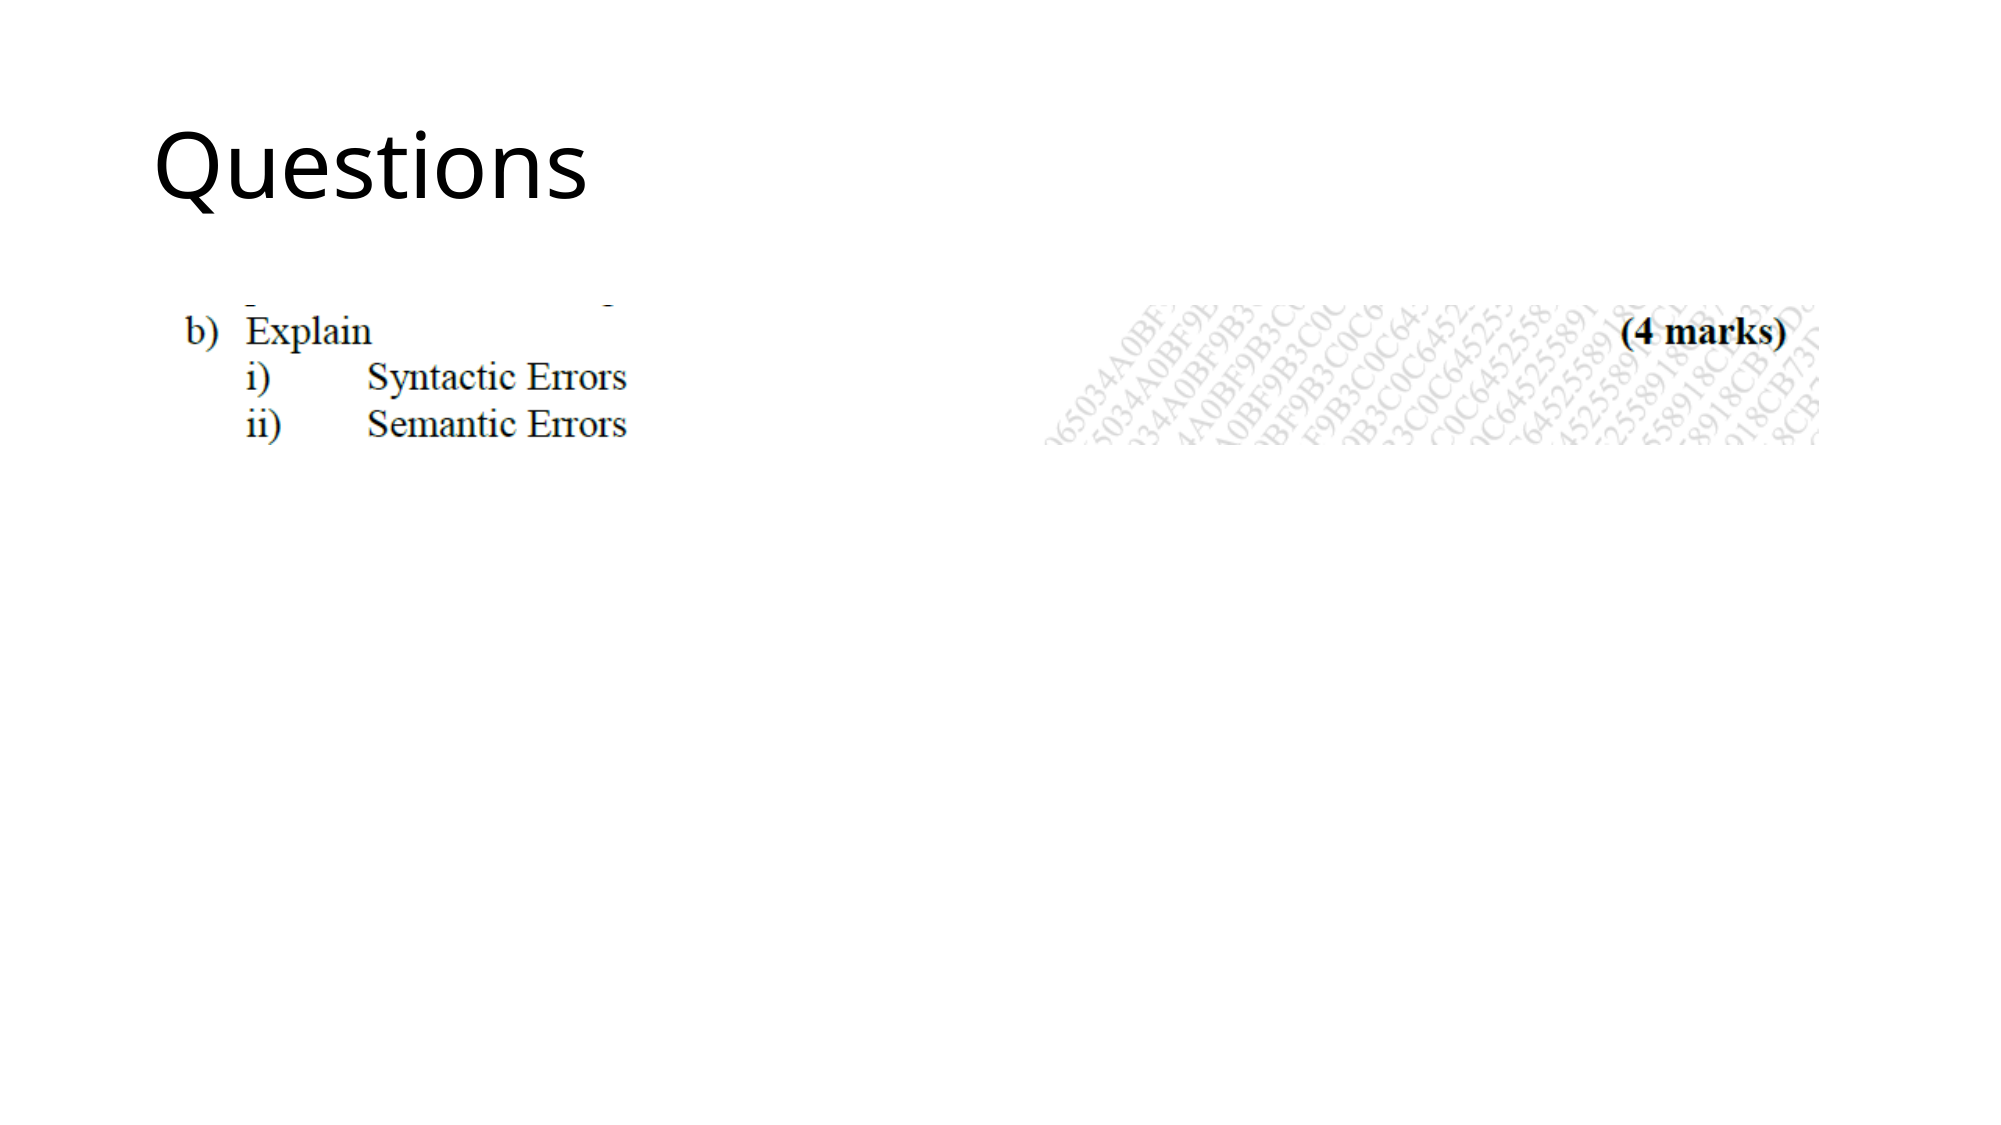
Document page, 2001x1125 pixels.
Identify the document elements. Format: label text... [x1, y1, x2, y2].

title Questions [137, 59, 1863, 278]
picture [181, 305, 1819, 446]
